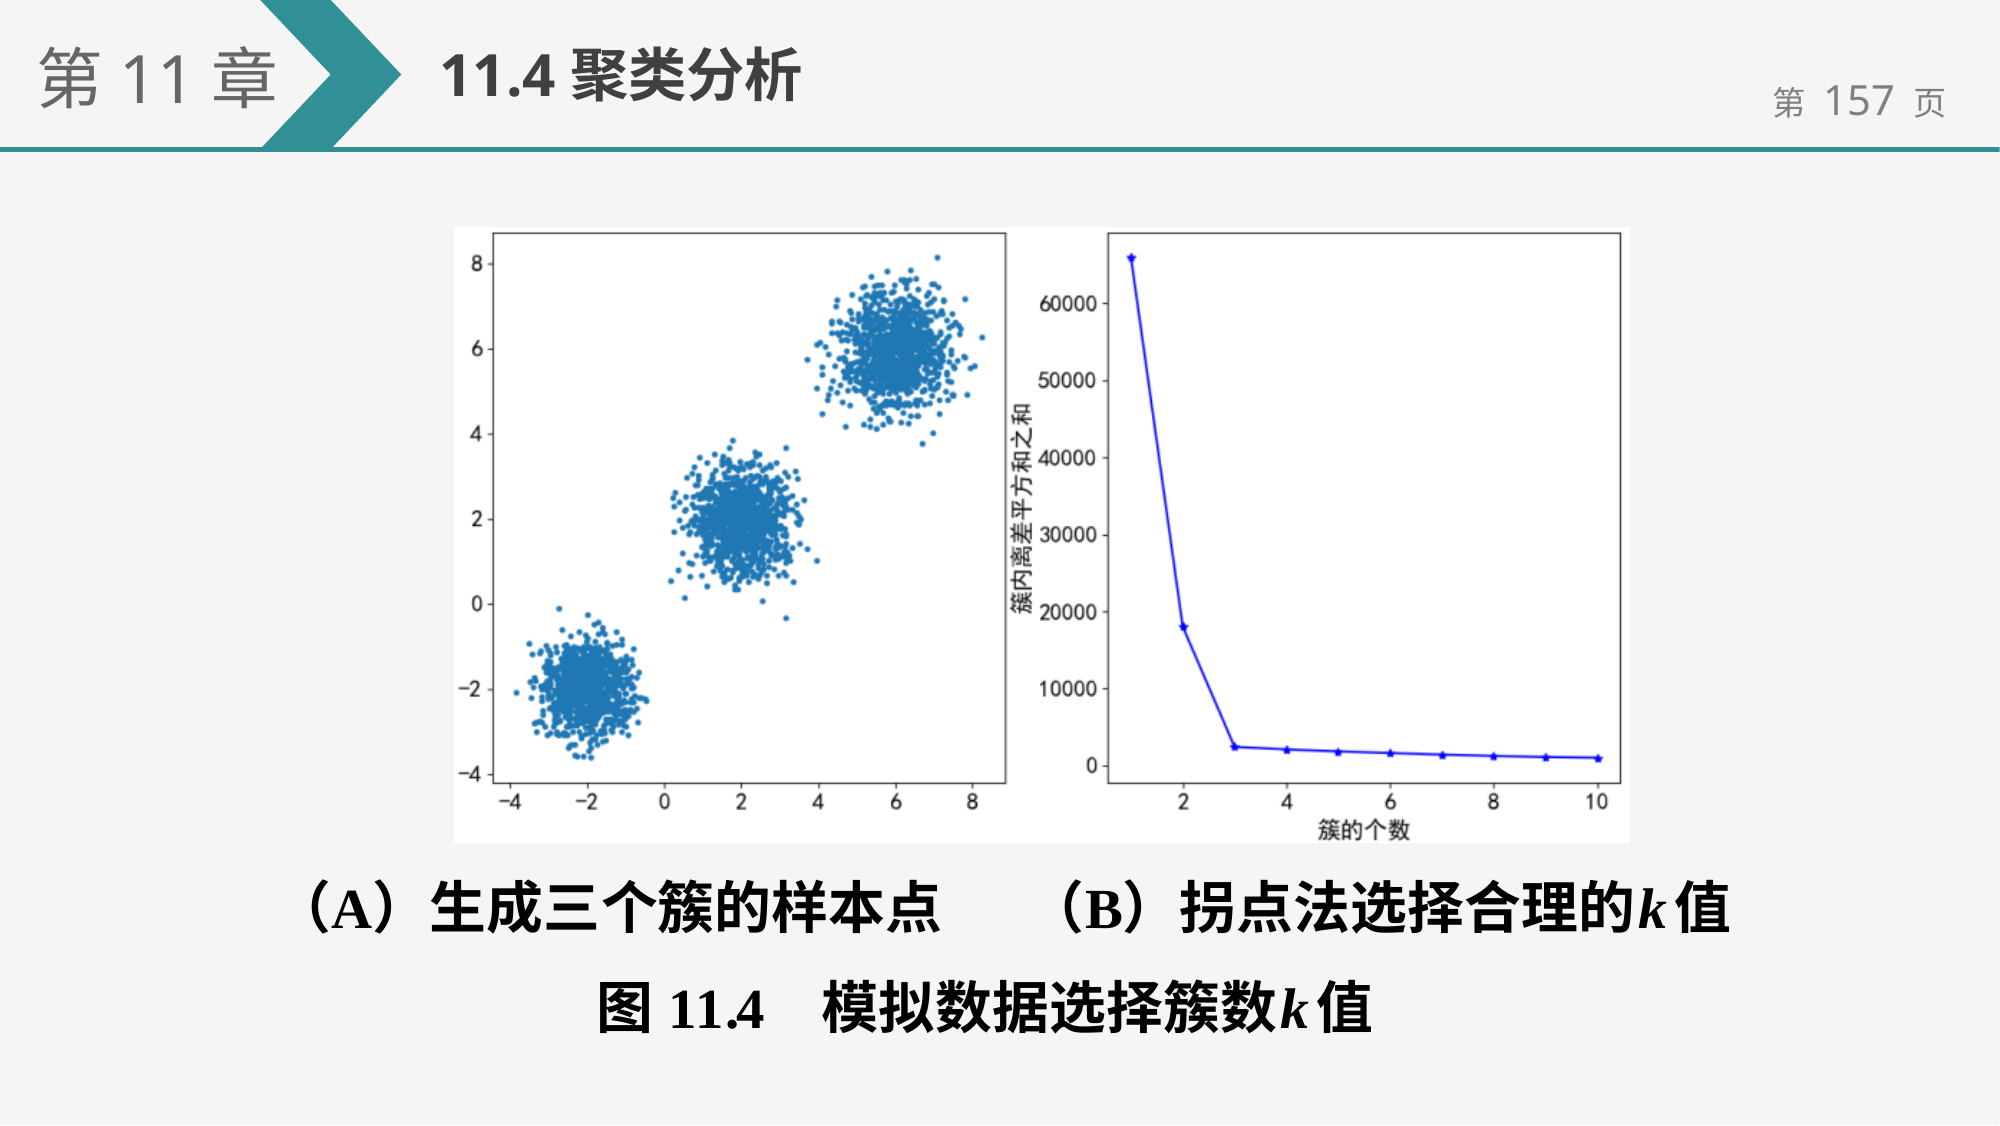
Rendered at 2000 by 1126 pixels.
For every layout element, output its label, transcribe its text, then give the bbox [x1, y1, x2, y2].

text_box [59, 218, 1907, 1098]
text_box [258, 0, 403, 148]
text_box 11.4聚类分析 [424, 31, 1366, 116]
text_box 第11章 [21, 29, 294, 125]
